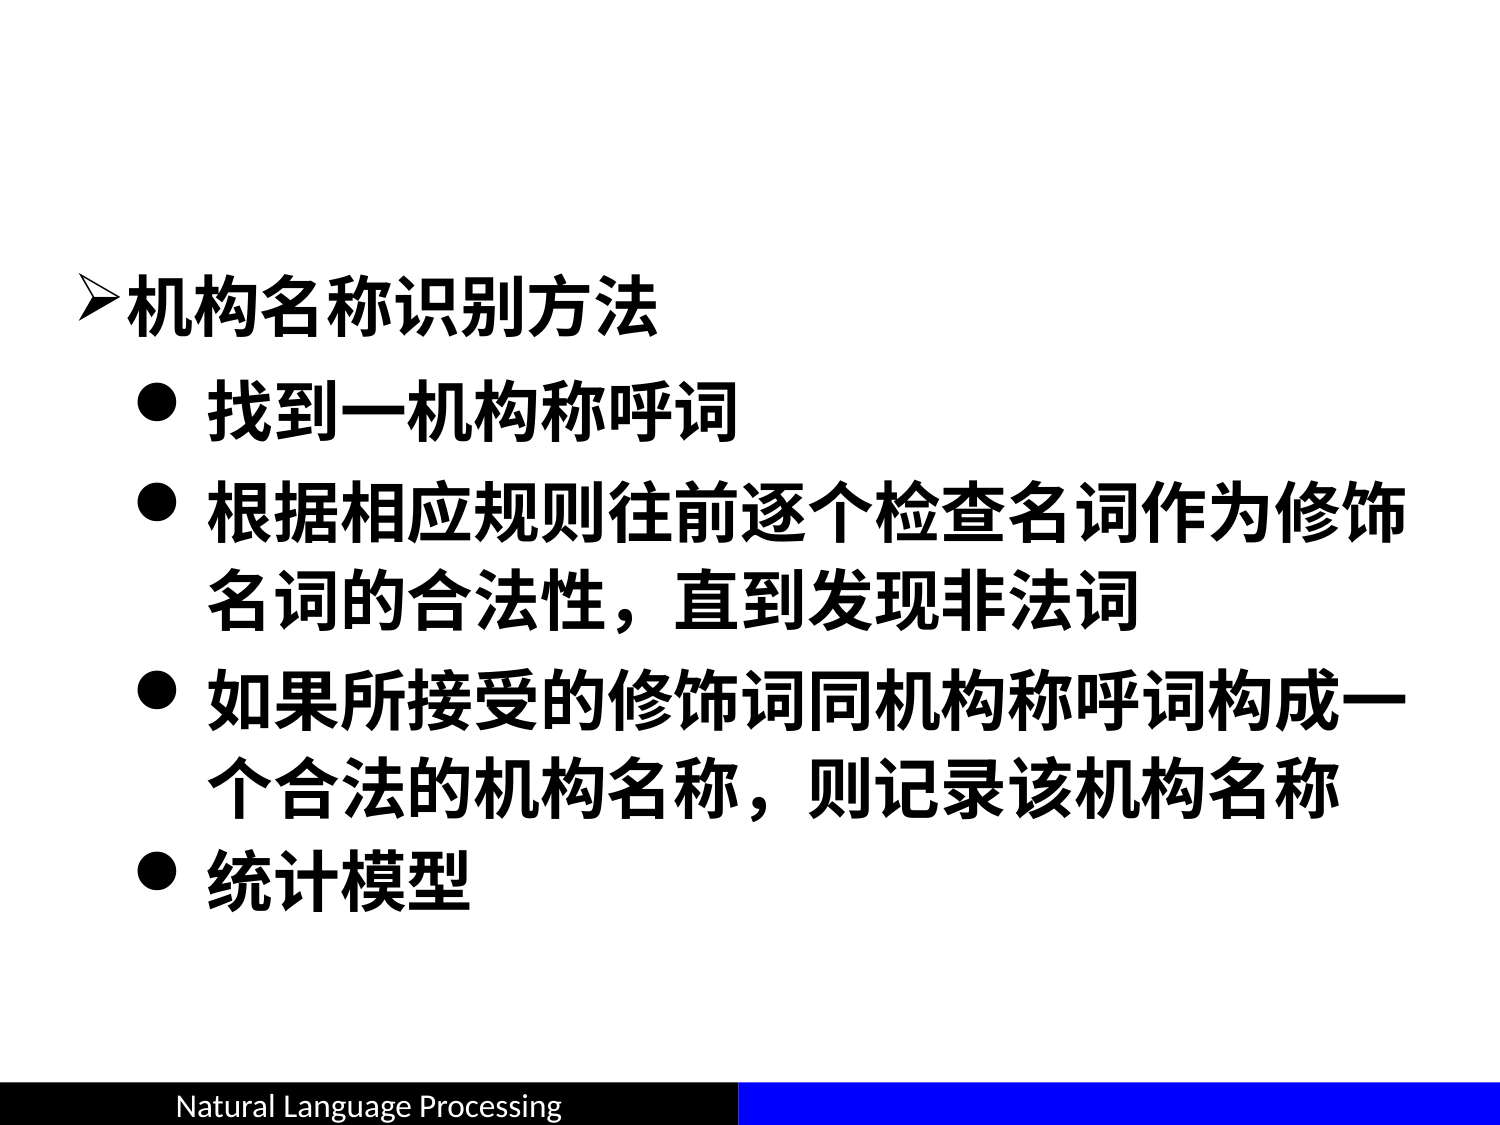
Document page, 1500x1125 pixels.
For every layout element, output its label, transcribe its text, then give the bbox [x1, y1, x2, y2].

text_box 机构名称识别方法 找到一机构称呼词 根据相应规则往前逐个检查名词作为修饰名词的合法性，直到发现非法词 如果所接受的修饰词同机构称呼词构成一个合法的机构名称，则记录该机构名称 统计模型 [58, 257, 1442, 927]
